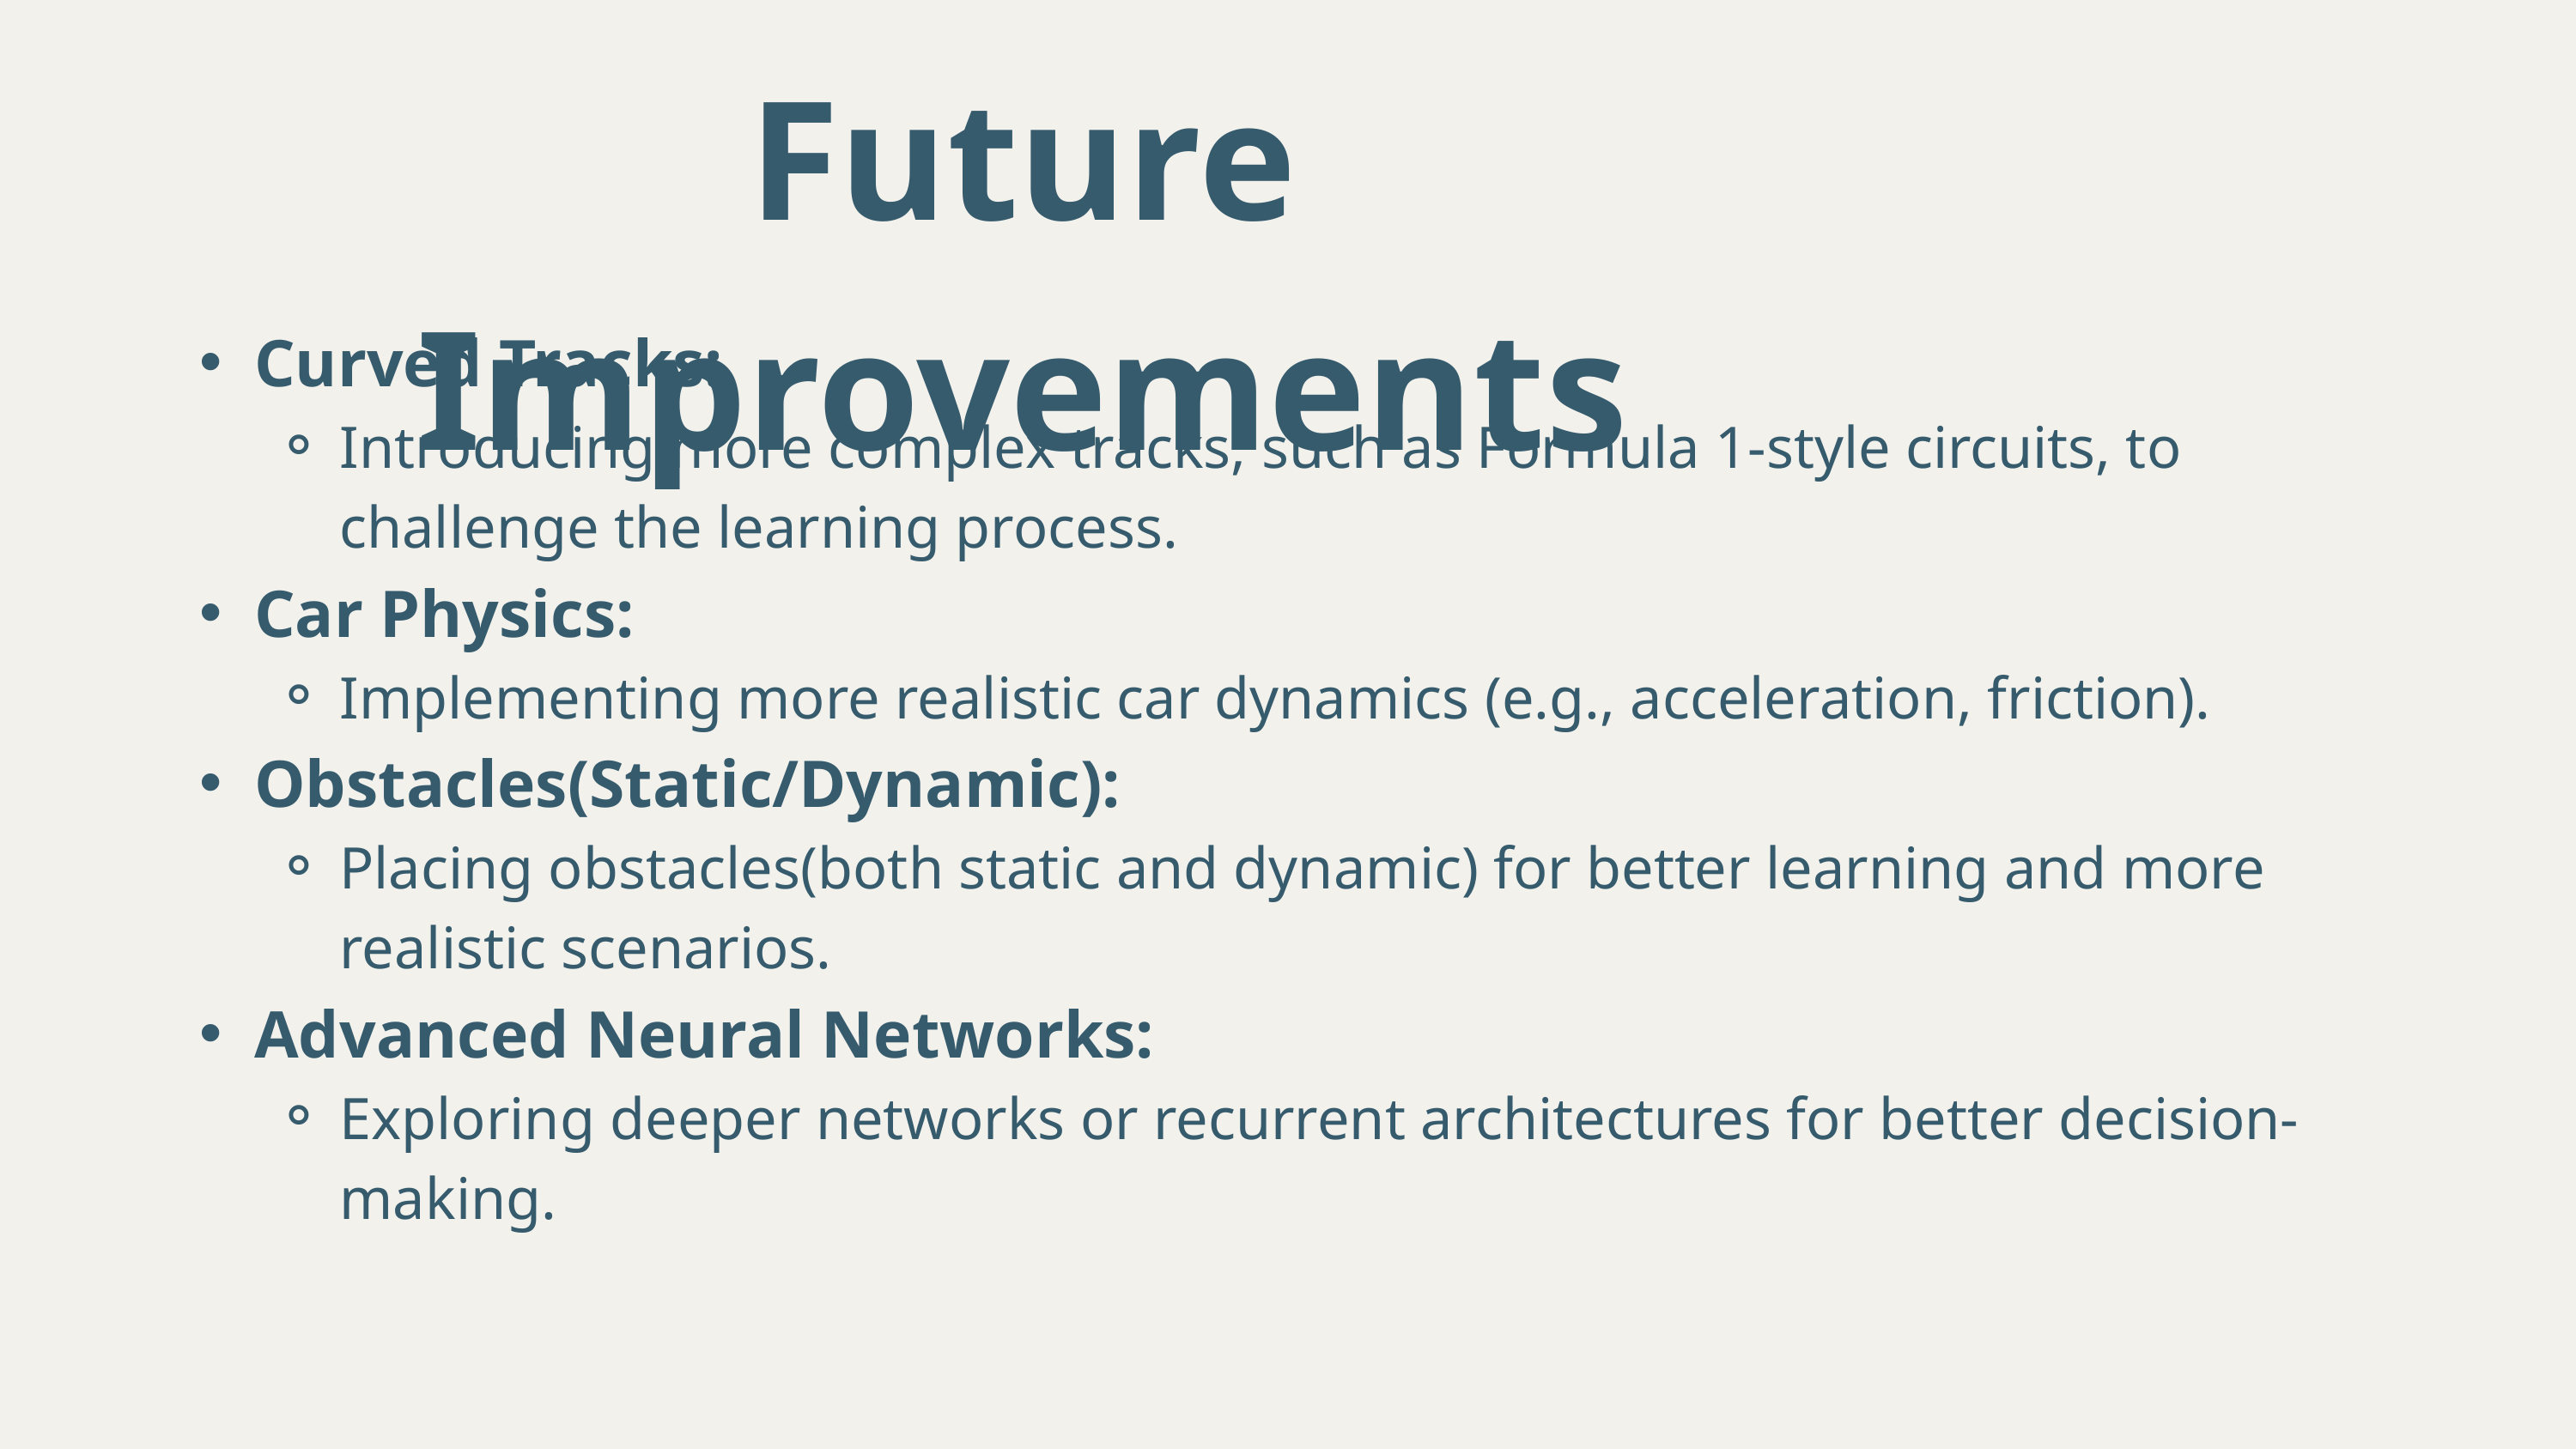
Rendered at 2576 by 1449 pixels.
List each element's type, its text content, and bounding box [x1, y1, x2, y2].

text_box Future Improvements [154, 22, 1891, 483]
text_box Curved Tracks: Introducing more complex tracks, such as Formula 1-style circuits, to challenge the learning process. Car Physics: Implementing more realistic car dynamics (e.g., acceleration, friction). Obstacles(Static/Dynamic): Placing obstacles(both static and dynamic) for better learning and more realistic scenarios. Advanced Neural Networks: Exploring deeper networks or recurrent architectures for better decision-making. [144, 309, 2432, 1312]
